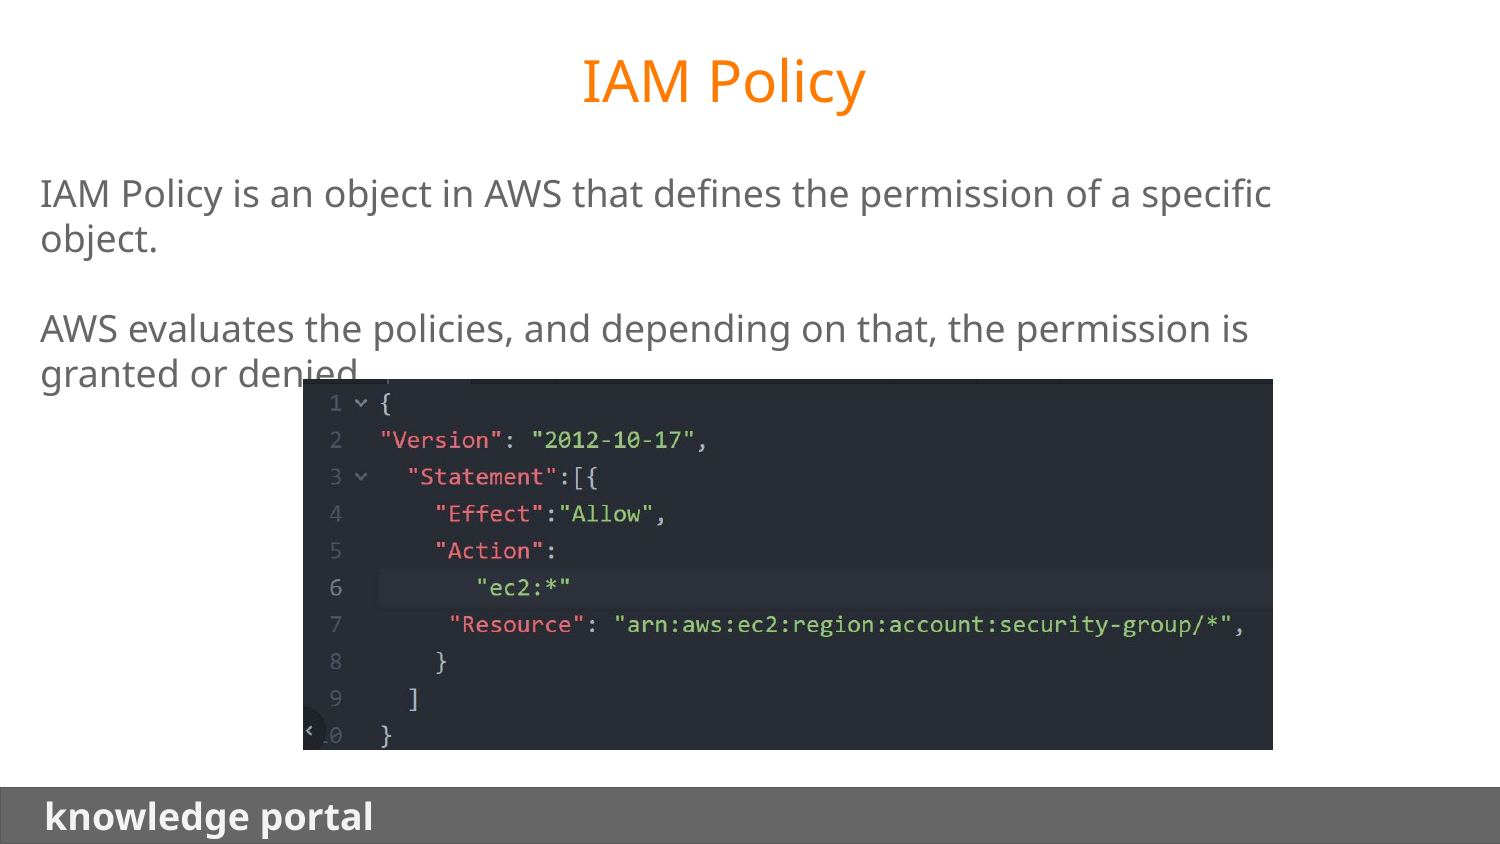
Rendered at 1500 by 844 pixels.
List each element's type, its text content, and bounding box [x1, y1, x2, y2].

text_box IAM Policy is an object in AWS that defines the permission of a specific object. AWS evaluates the policies, and depending on that, the permission is granted or denied. [25, 154, 1335, 342]
subtitle IAM Policy [25, 29, 1438, 135]
text_box knowledge portal [0, 787, 1500, 844]
picture [303, 379, 1273, 750]
